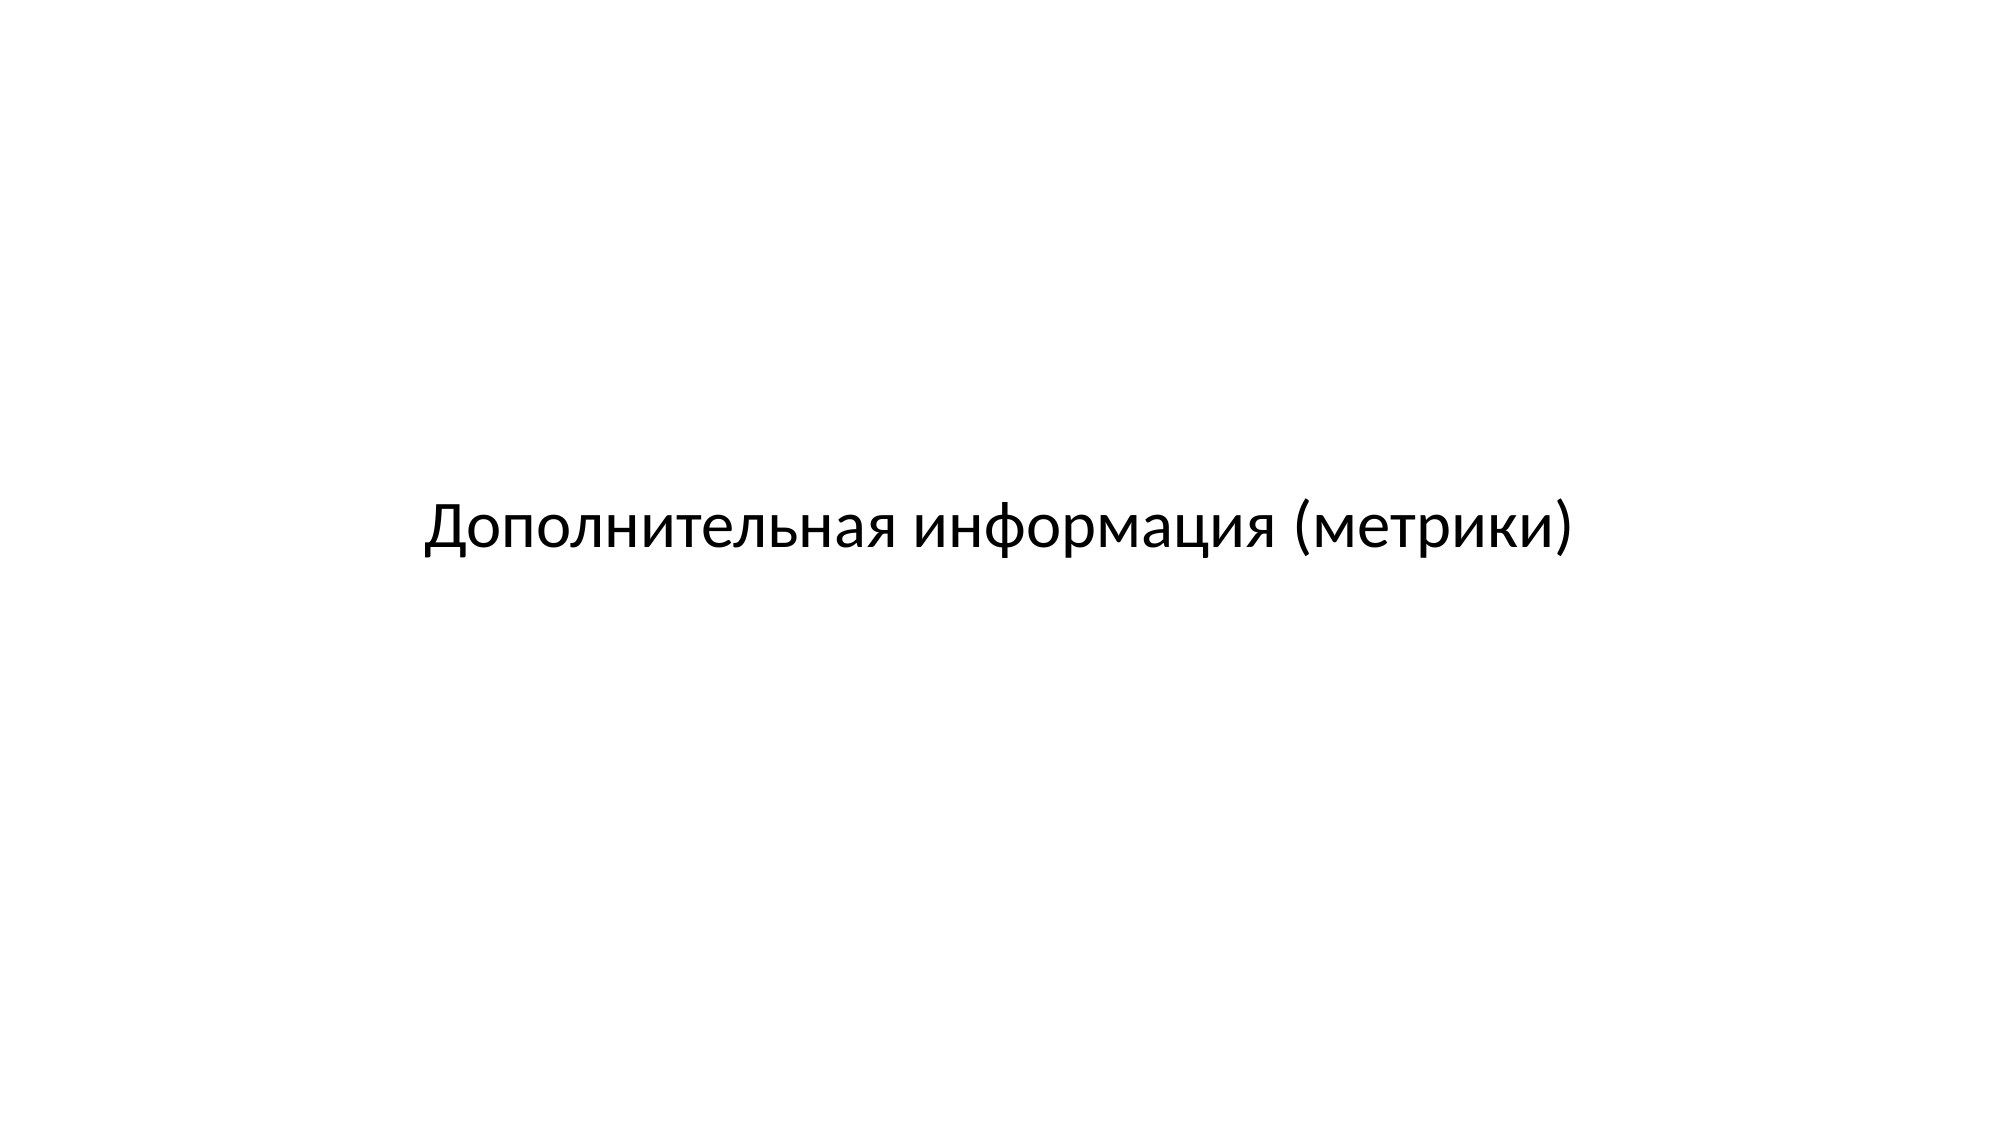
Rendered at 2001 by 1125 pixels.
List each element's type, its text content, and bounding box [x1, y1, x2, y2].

text_box Дополнительная информация (метрики) [375, 473, 1625, 652]
